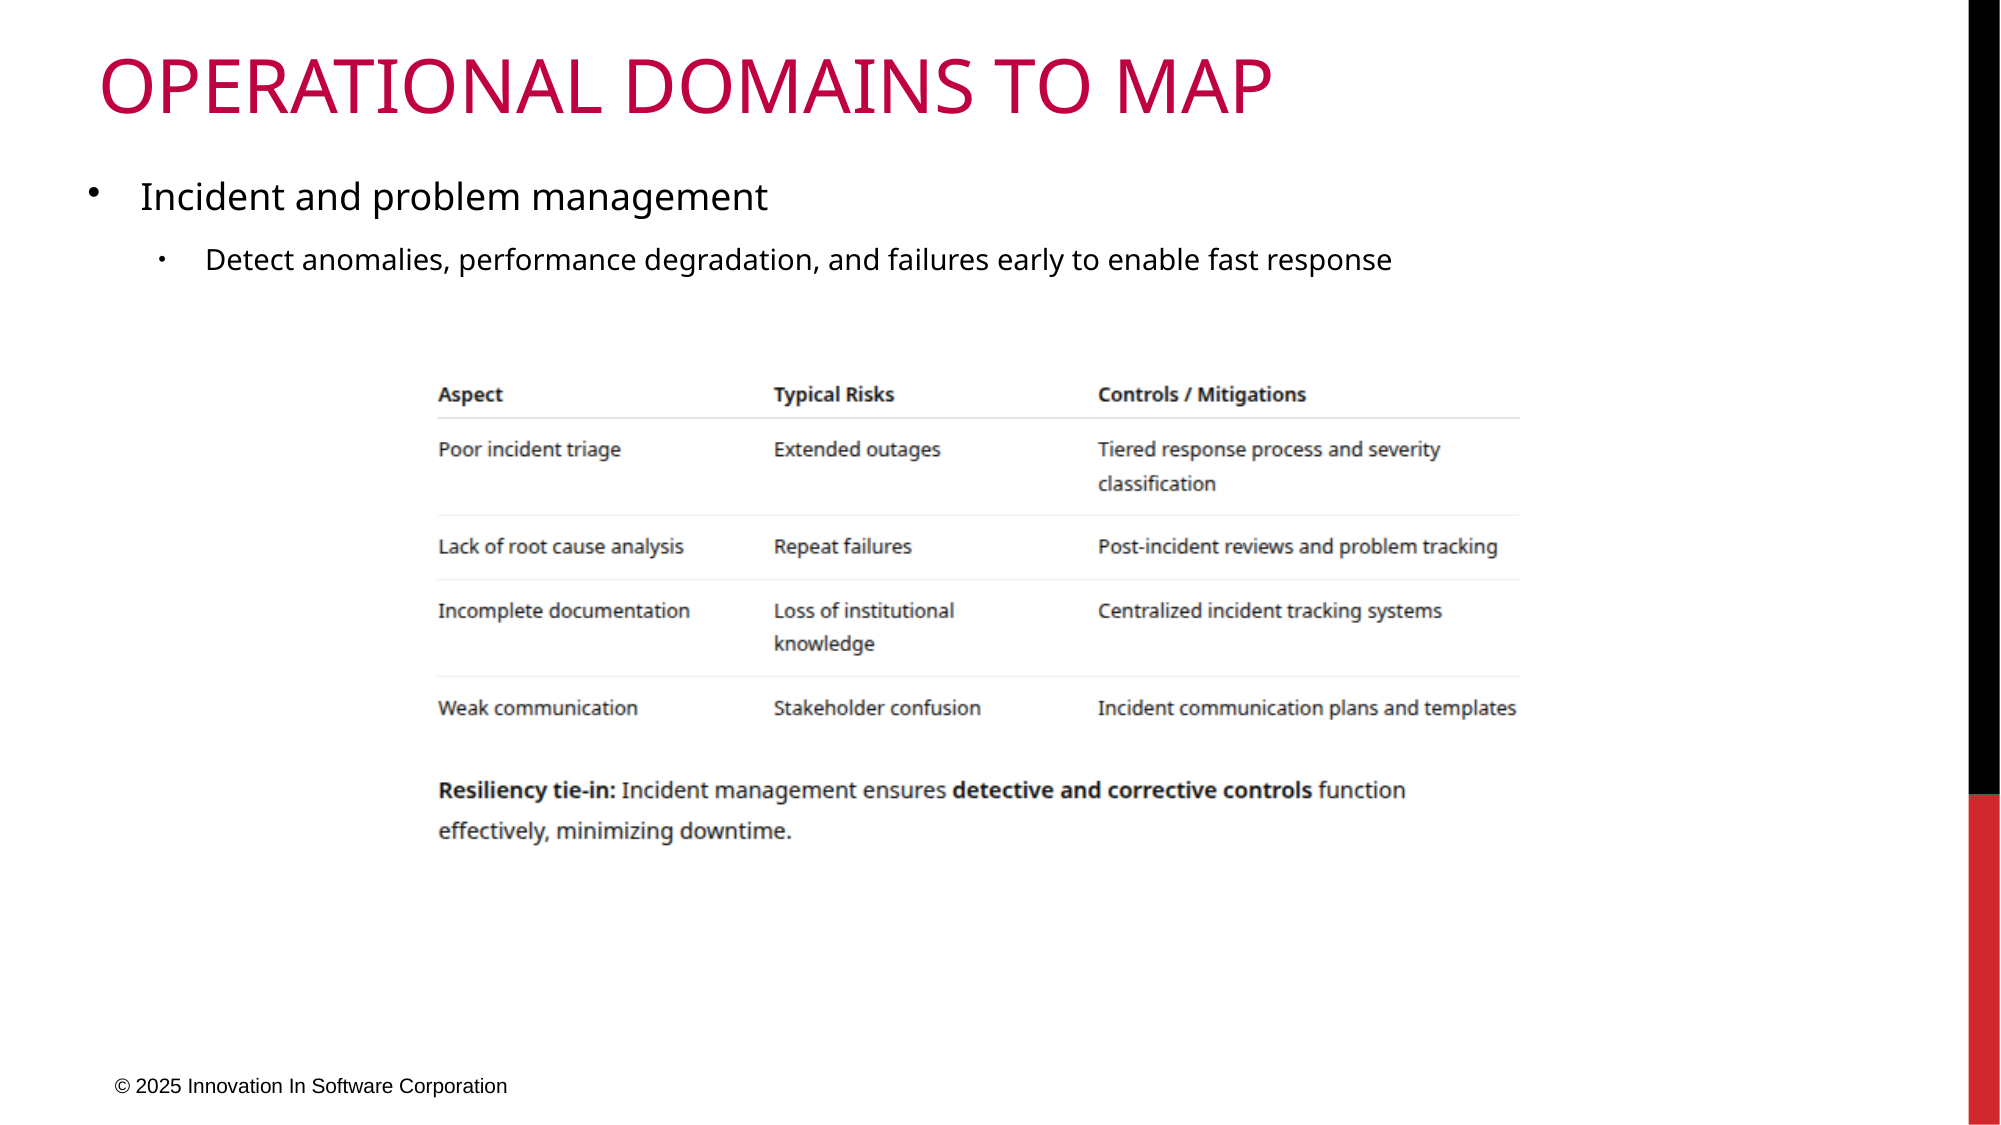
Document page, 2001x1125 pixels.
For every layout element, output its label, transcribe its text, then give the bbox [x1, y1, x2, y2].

list Incident and problem management Detect anomalies, performance degradation, and failures early to enable fast response [69, 172, 1874, 296]
footer © 2025 Innovation In Software Corporation [99, 1065, 850, 1112]
picture [430, 383, 1536, 858]
title Operational domains to map [98, 23, 1413, 143]
